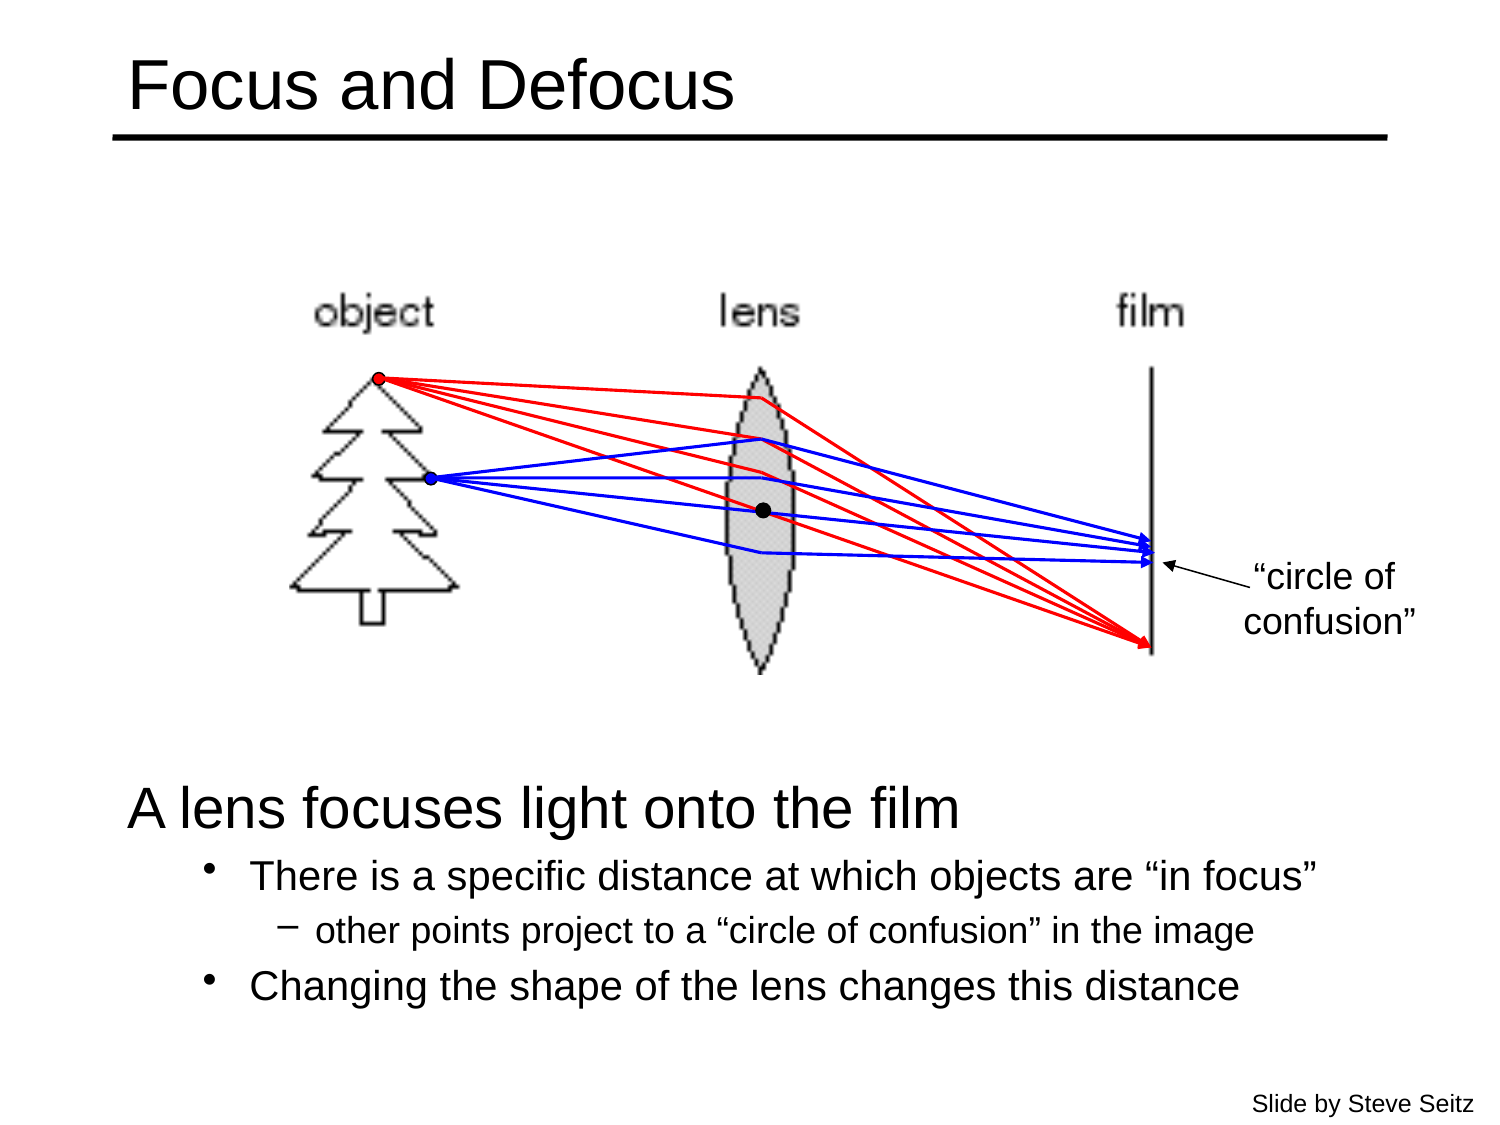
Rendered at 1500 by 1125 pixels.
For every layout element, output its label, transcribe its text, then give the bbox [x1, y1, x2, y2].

picture [287, 287, 1188, 675]
title Focus and Defocus [112, 12, 1388, 150]
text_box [429, 438, 1156, 563]
list A lens focuses light onto the film There is a specific distance at which objects are “in focus” other points project to a “circle of confusion” in the image Changing the shape of the lens changes this distance [112, 762, 1388, 1013]
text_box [379, 377, 1152, 648]
text_box Slide by Steve Seitz [1237, 1079, 1490, 1125]
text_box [1162, 544, 1432, 651]
